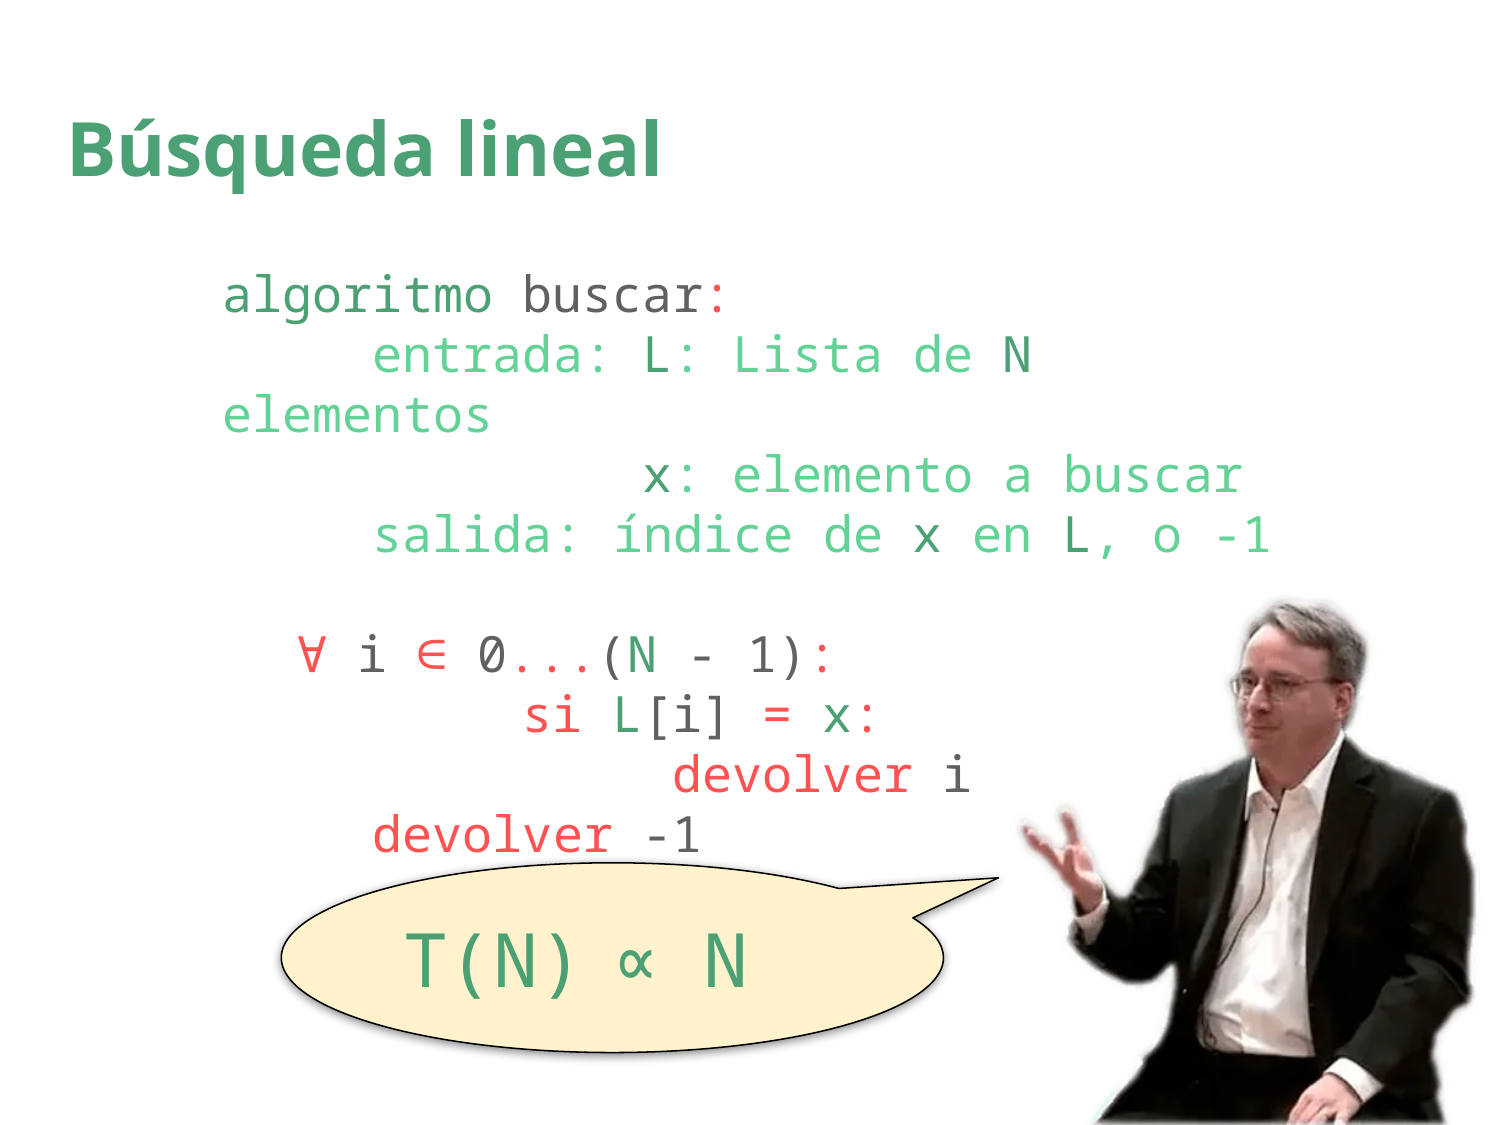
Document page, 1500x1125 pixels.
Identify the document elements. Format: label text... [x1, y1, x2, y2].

text_box ∝ N [598, 913, 892, 1002]
text_box algoritmo buscar: entrada: L: Lista de N elementos x: elemento a buscar salida: índice de x en L, o -1 ∀ i ∈ 0...(N - 1): si L[i] = x: devolver i devolver -1 [207, 263, 1293, 862]
title Búsqueda lineal [51, 0, 1500, 293]
picture [936, 498, 1500, 1125]
text_box T(N) [281, 913, 598, 1002]
text_box [319, 862, 931, 1053]
